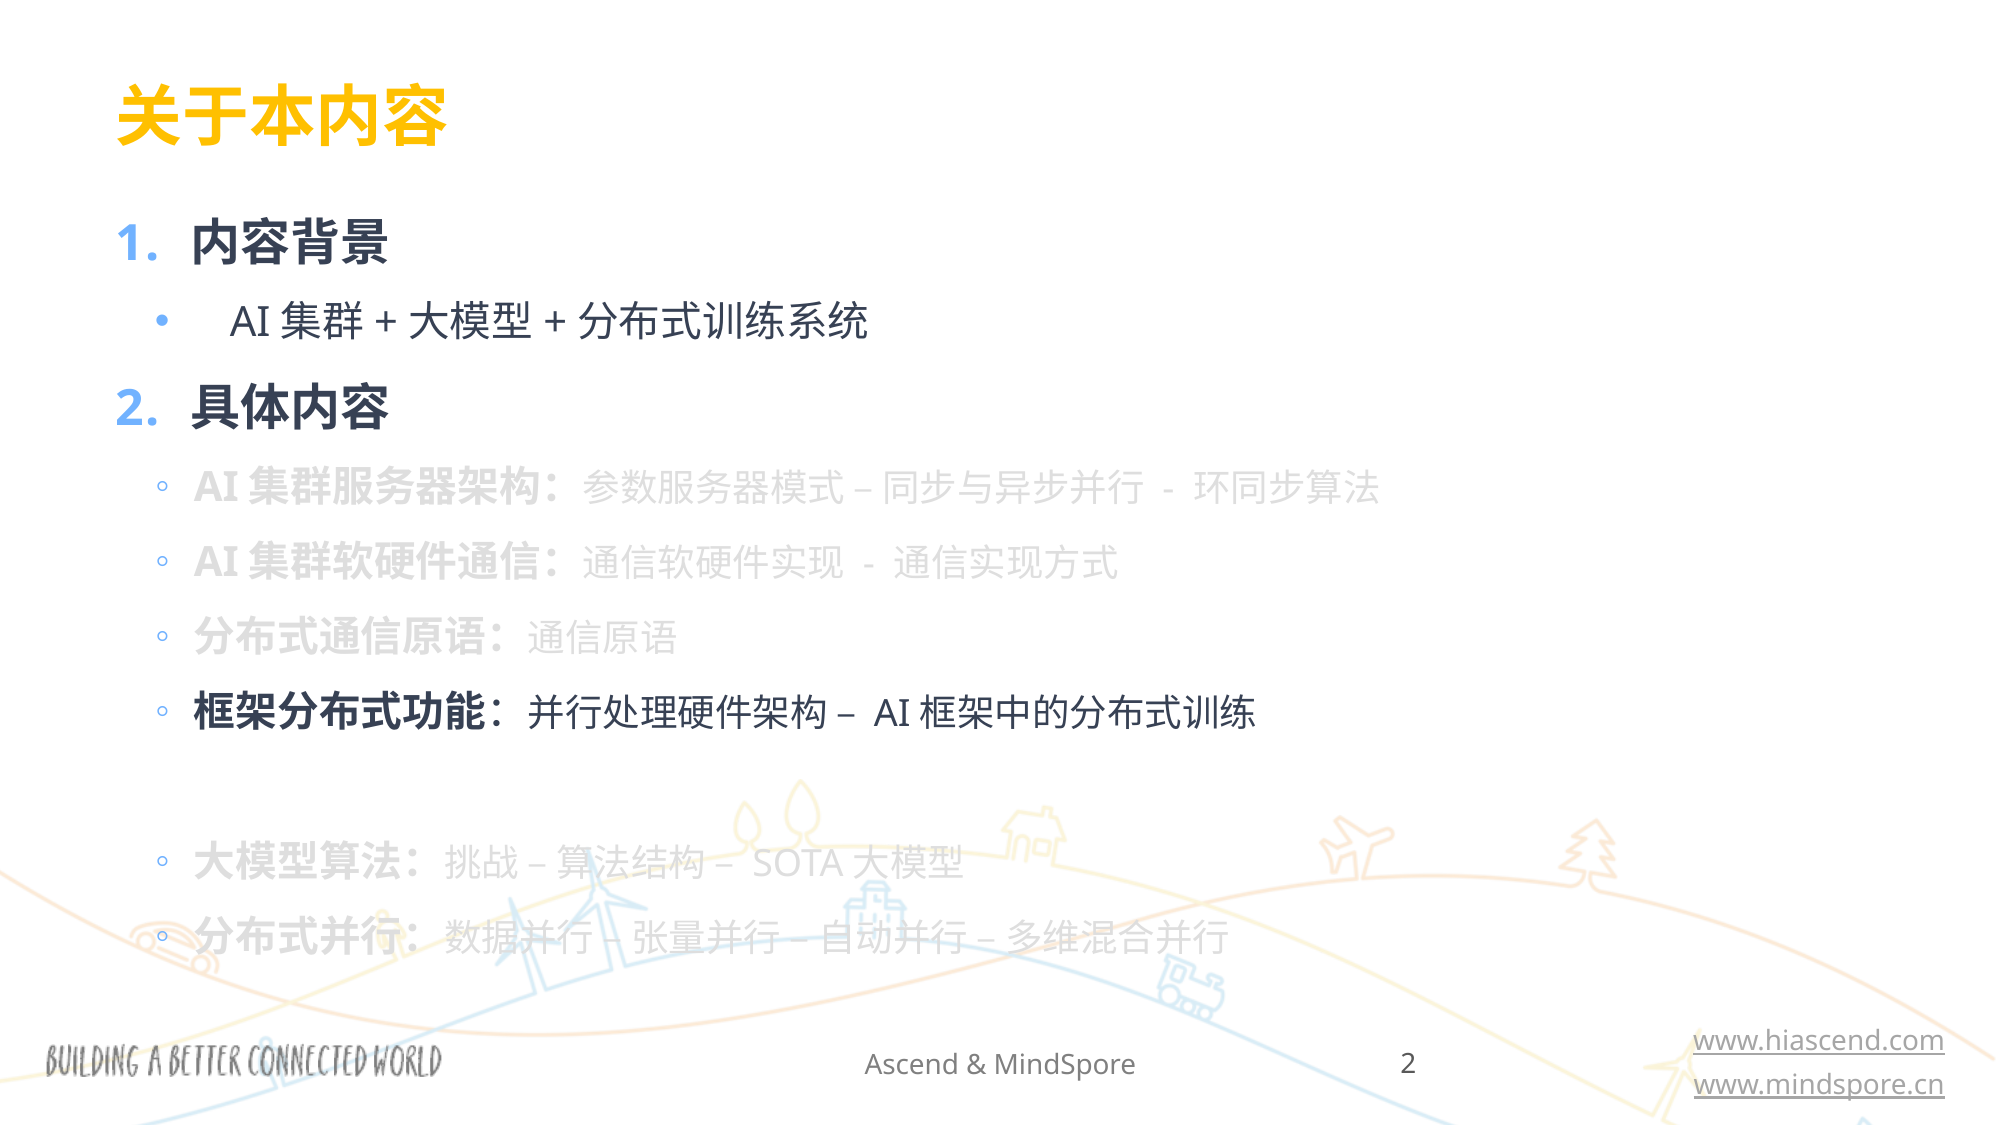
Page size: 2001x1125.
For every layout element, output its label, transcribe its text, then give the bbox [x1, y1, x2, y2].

text_box 关于本内容 [101, 66, 1900, 163]
text_box 内容背景 AI集群+大模型+分布式训练系统 具体内容 AI集群服务器架构：参数服务器模式 – 同步与异步并行 - 环同步算法 AI集群软硬件通信：通信软硬件实现 - 通信实现方式 分布式通信原语：通信原语 框架分布式功能：并行处理硬件架构 – AI框架中的分布式训练 大模型算法：挑战 – 算法结构 – SOTA大模型 分布式并行：数据并行 – 张量并行 – 自动并行 – 多维混合并行 [101, 172, 1900, 975]
picture [23, 1023, 468, 1105]
